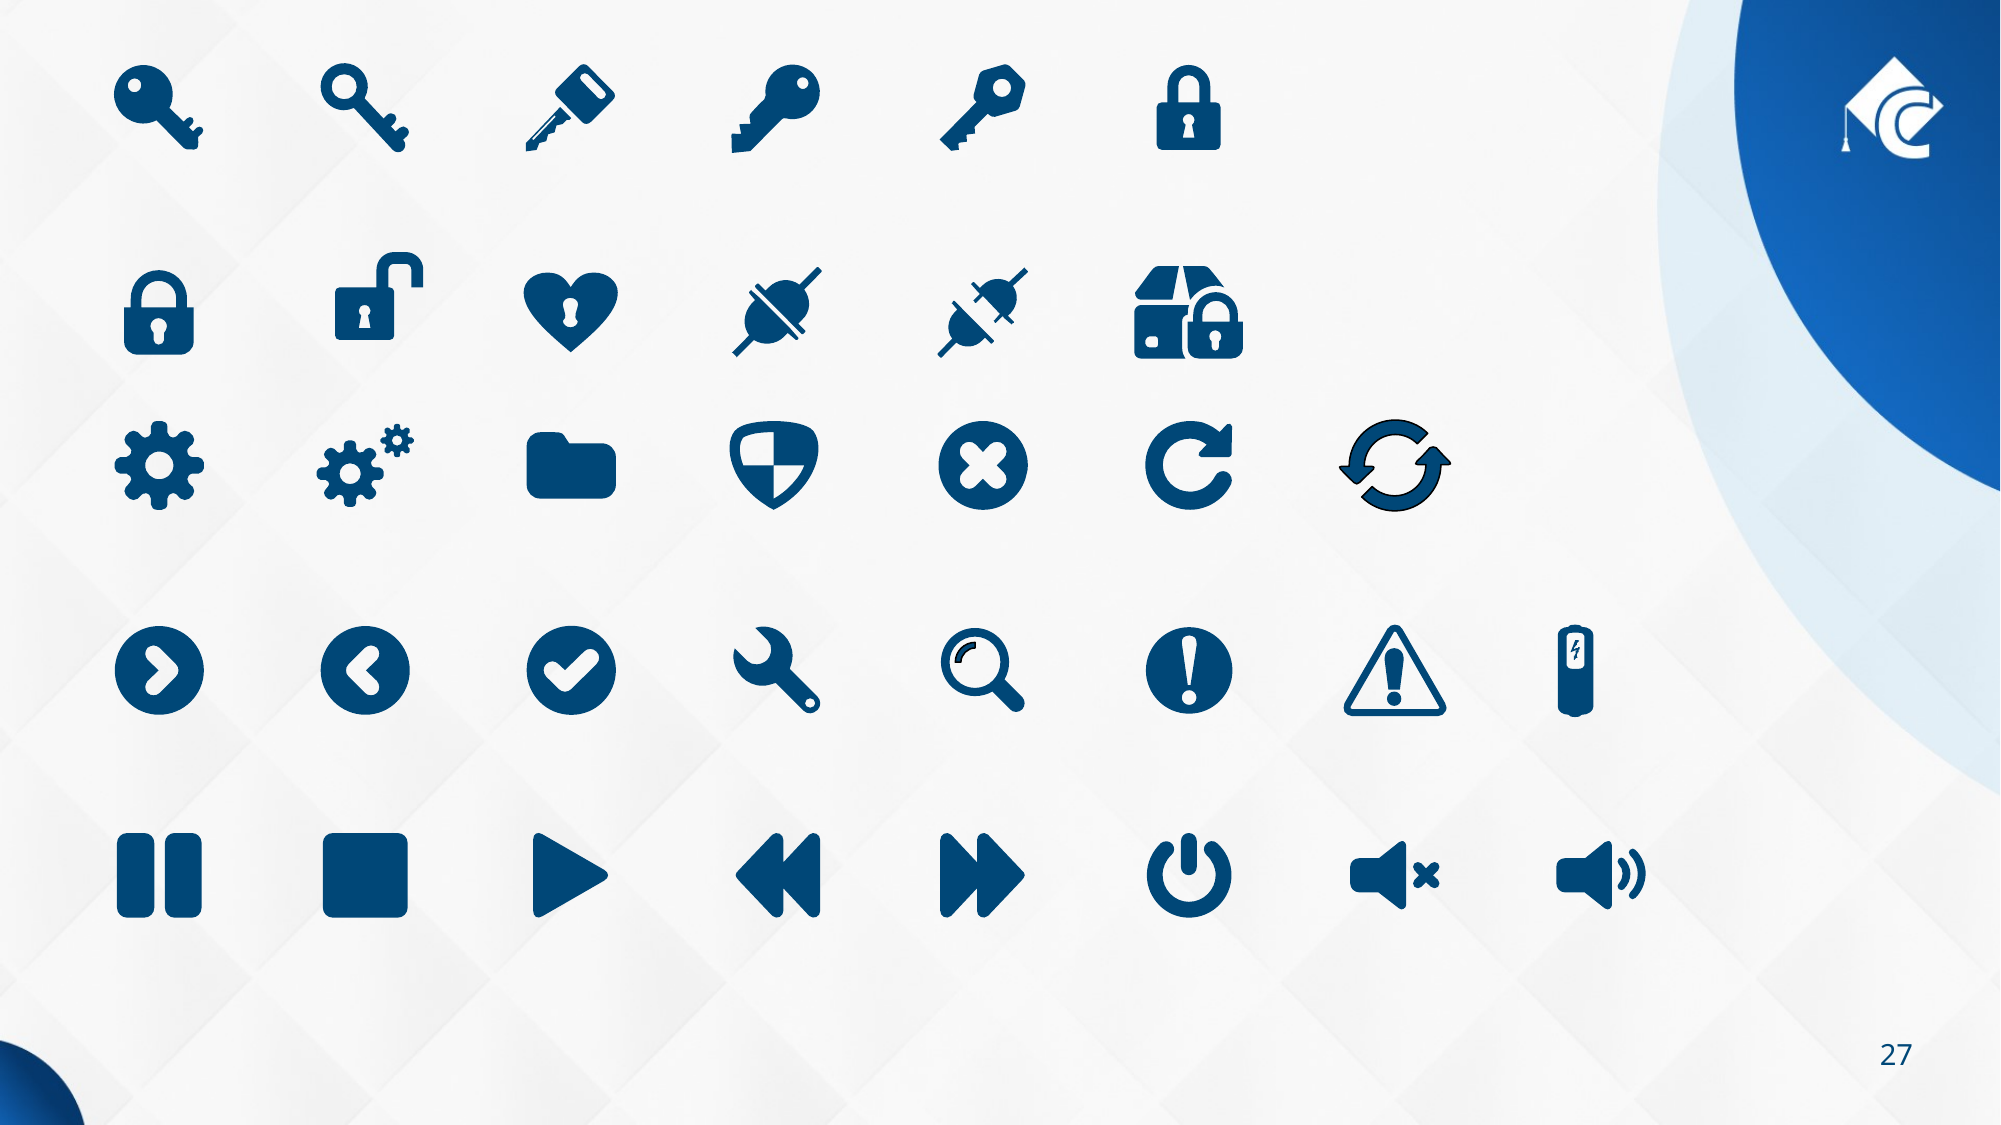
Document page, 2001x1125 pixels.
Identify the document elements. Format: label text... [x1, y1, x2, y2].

text_box [533, 832, 609, 918]
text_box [1338, 419, 1452, 511]
text_box [113, 65, 204, 150]
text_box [525, 63, 616, 152]
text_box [1350, 841, 1440, 910]
text_box [729, 421, 819, 510]
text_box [1146, 832, 1232, 918]
text_box [1145, 421, 1233, 510]
text_box [320, 626, 410, 715]
text_box [523, 272, 618, 353]
text_box [526, 432, 616, 499]
text_box [526, 625, 616, 715]
text_box [938, 421, 1028, 510]
text_box [940, 833, 1025, 918]
text_box [939, 64, 1026, 151]
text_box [1556, 841, 1646, 910]
text_box [335, 252, 424, 340]
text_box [940, 627, 1026, 713]
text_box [1134, 266, 1243, 359]
text_box [733, 626, 821, 714]
slide_number 27 [1810, 1026, 1929, 1086]
text_box [735, 833, 821, 918]
text_box [1156, 64, 1221, 150]
text_box [320, 63, 409, 153]
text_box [731, 267, 822, 358]
text_box [1343, 624, 1447, 717]
picture [0, 0, 2001, 1125]
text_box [117, 832, 202, 918]
text_box [1145, 627, 1233, 714]
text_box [1557, 624, 1594, 718]
text_box [731, 64, 820, 153]
text_box [114, 626, 204, 715]
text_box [316, 423, 414, 507]
text_box [322, 833, 408, 918]
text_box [937, 267, 1028, 358]
text_box [114, 421, 204, 510]
text_box [124, 270, 194, 355]
